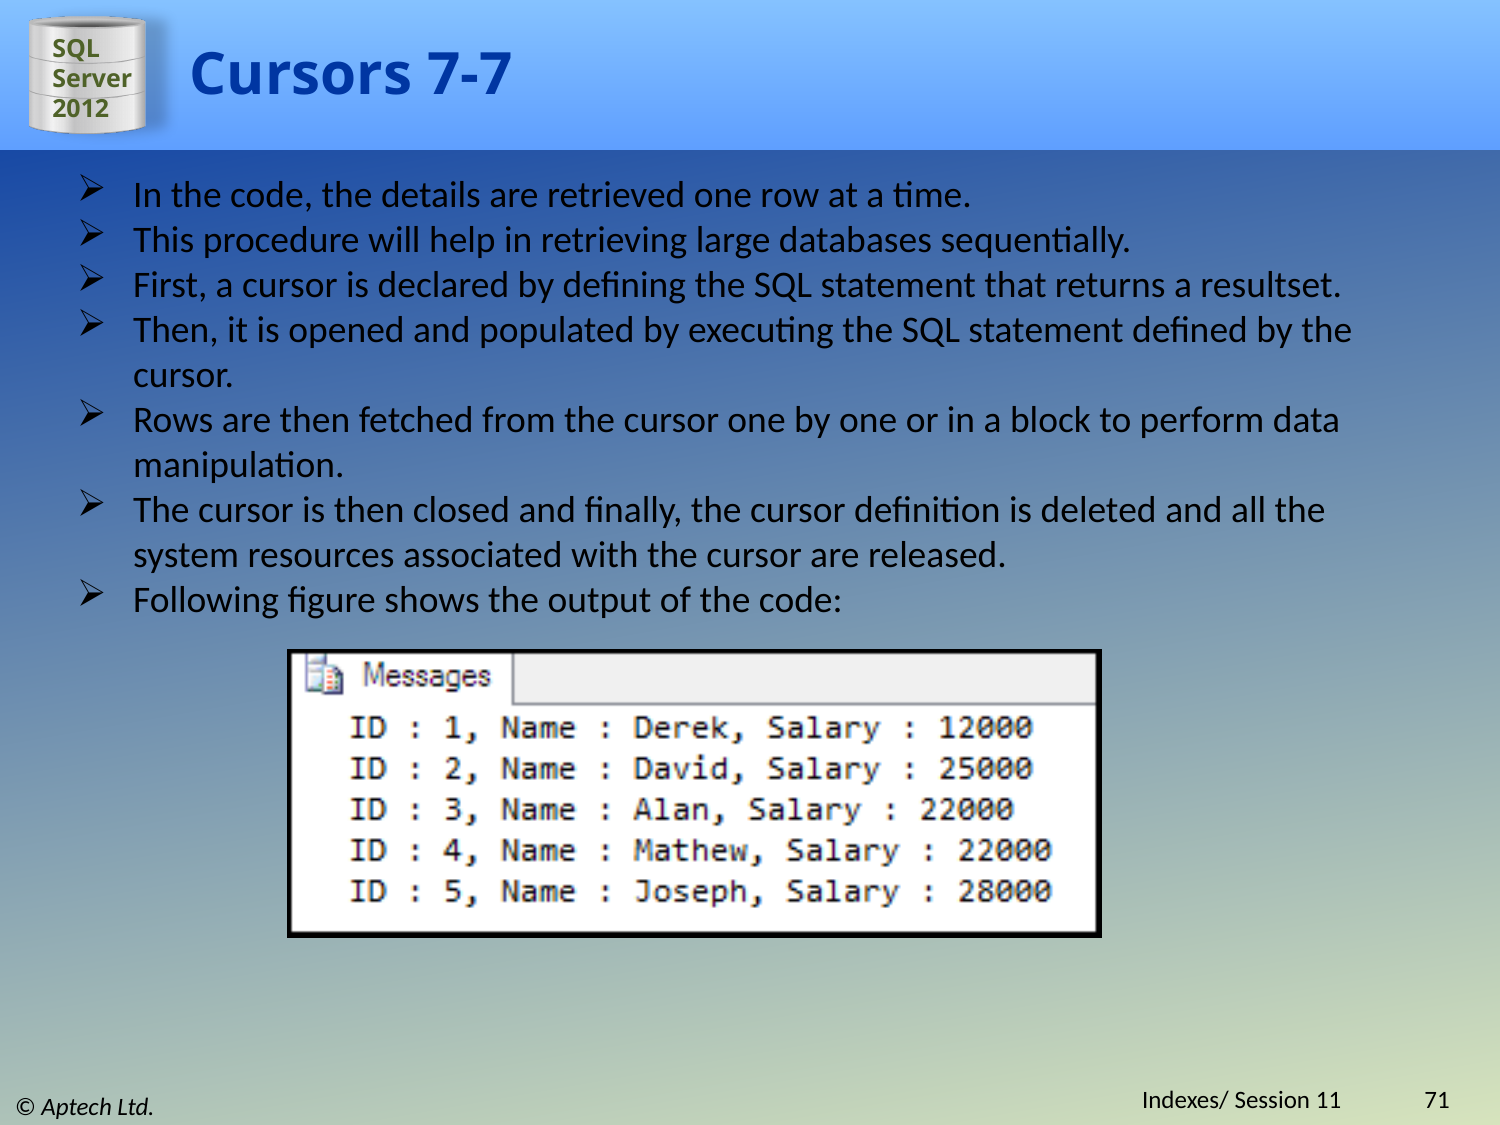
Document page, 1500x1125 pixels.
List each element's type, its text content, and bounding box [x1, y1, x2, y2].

text_box In the code, the details are retrieved one row at a time. This procedure will help in retrieving large databases sequentially. First, a cursor is declared by defining the SQL statement that returns a resultset. Then, it is opened and populated by executing the SQL statement defined by the cursor. Rows are then fetched from the cursor one by one or in a block to perform data manipulation. The cursor is then closed and finally, the cursor definition is deleted and all the system resources associated with the cursor are released. Following figure shows the output of the code: [62, 162, 1400, 673]
picture [287, 649, 1102, 938]
picture [24, 0, 150, 150]
footer Indexes/ Session 11 [375, 1084, 1363, 1113]
title Cursors 7-7 [174, 37, 1426, 106]
slide_number 71 [1363, 1084, 1465, 1113]
